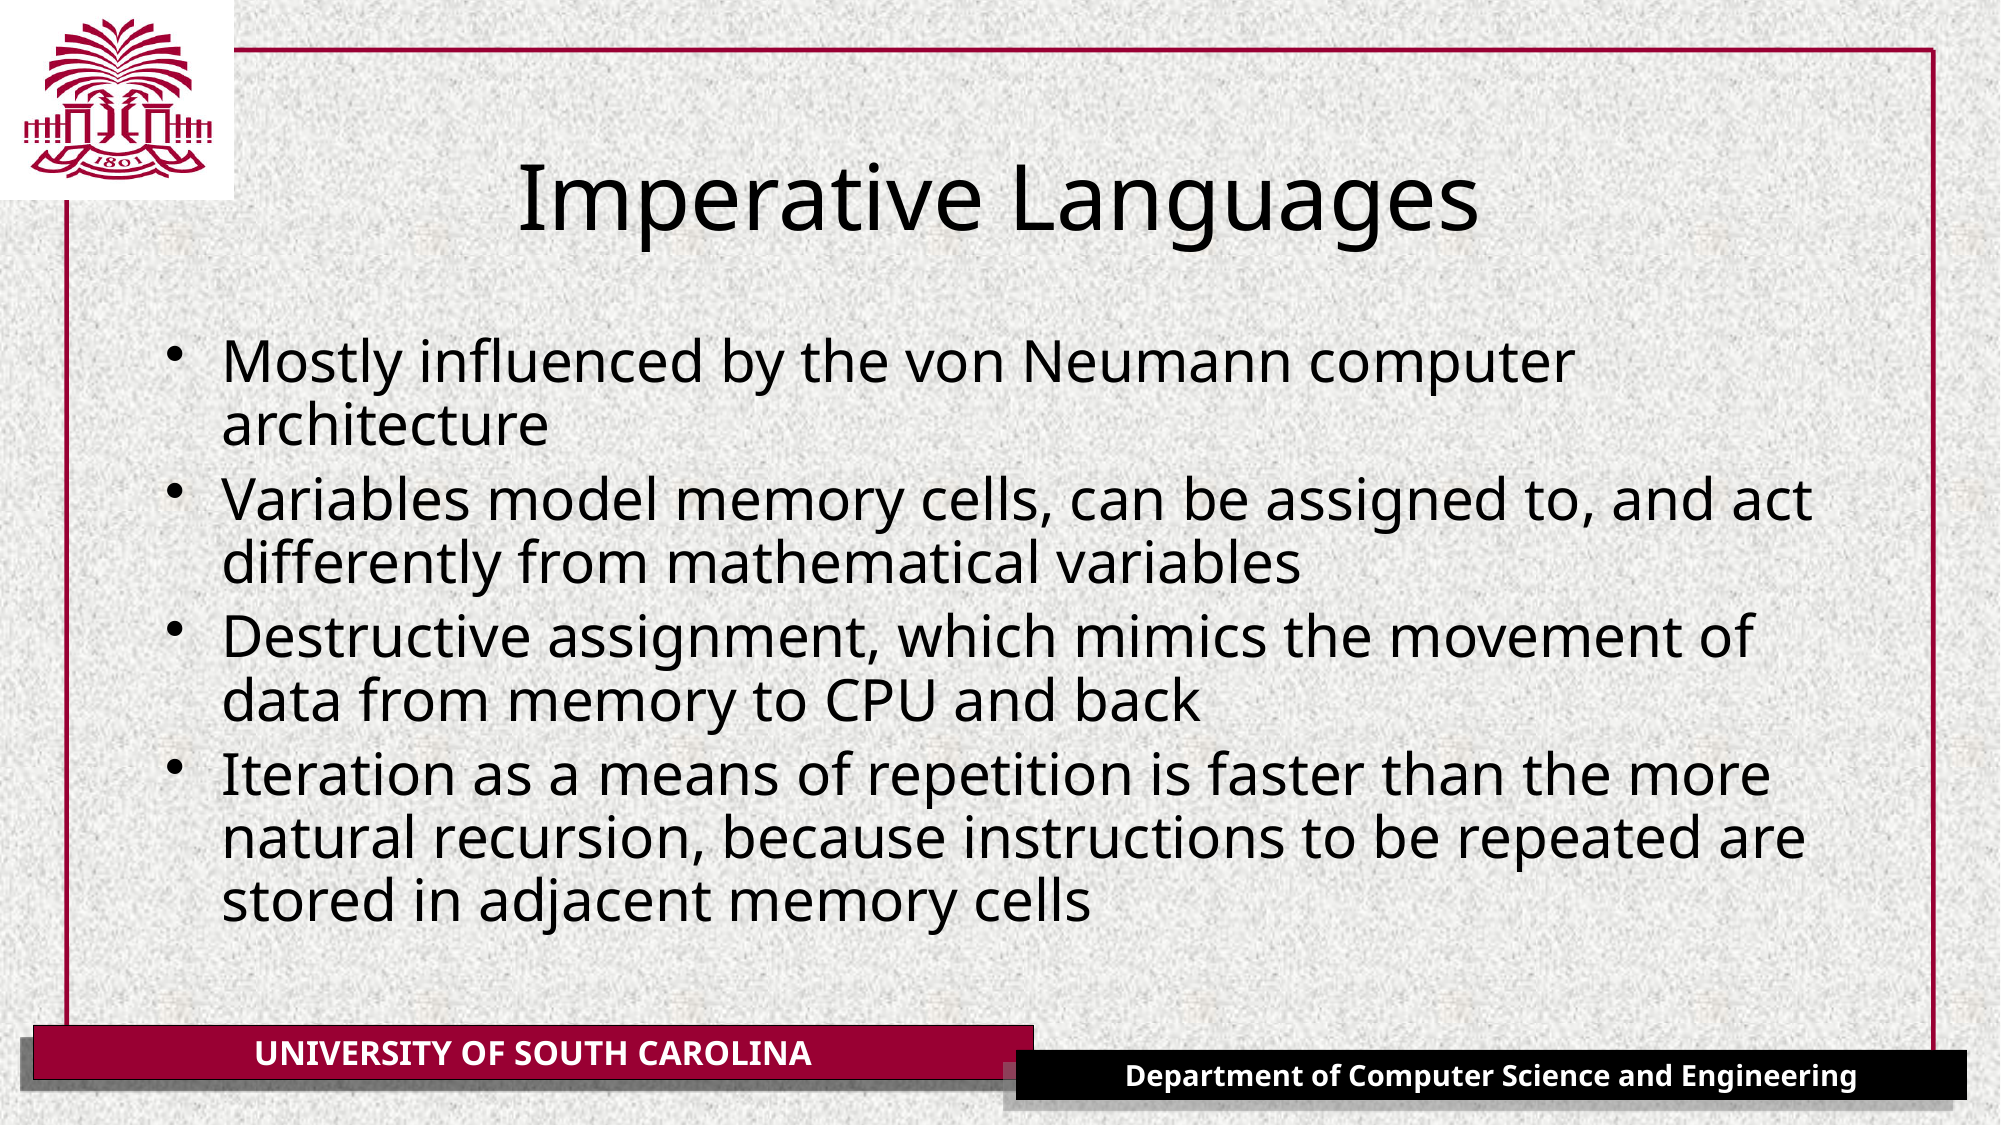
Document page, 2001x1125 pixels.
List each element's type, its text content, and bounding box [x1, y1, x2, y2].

title Imperative Languages [150, 99, 1850, 288]
picture [0, 0, 2001, 1125]
list Mostly influenced by the von Neumann computer architecture Variables model memory cells, can be assigned to, and act differently from mathematical variables Destructive assignment, which mimics the movement of data from memory to CPU and back Iteration as a means of repetition is faster than the more natural recursion, because instructions to be repeated are stored in adjacent memory cells [150, 324, 1850, 1000]
